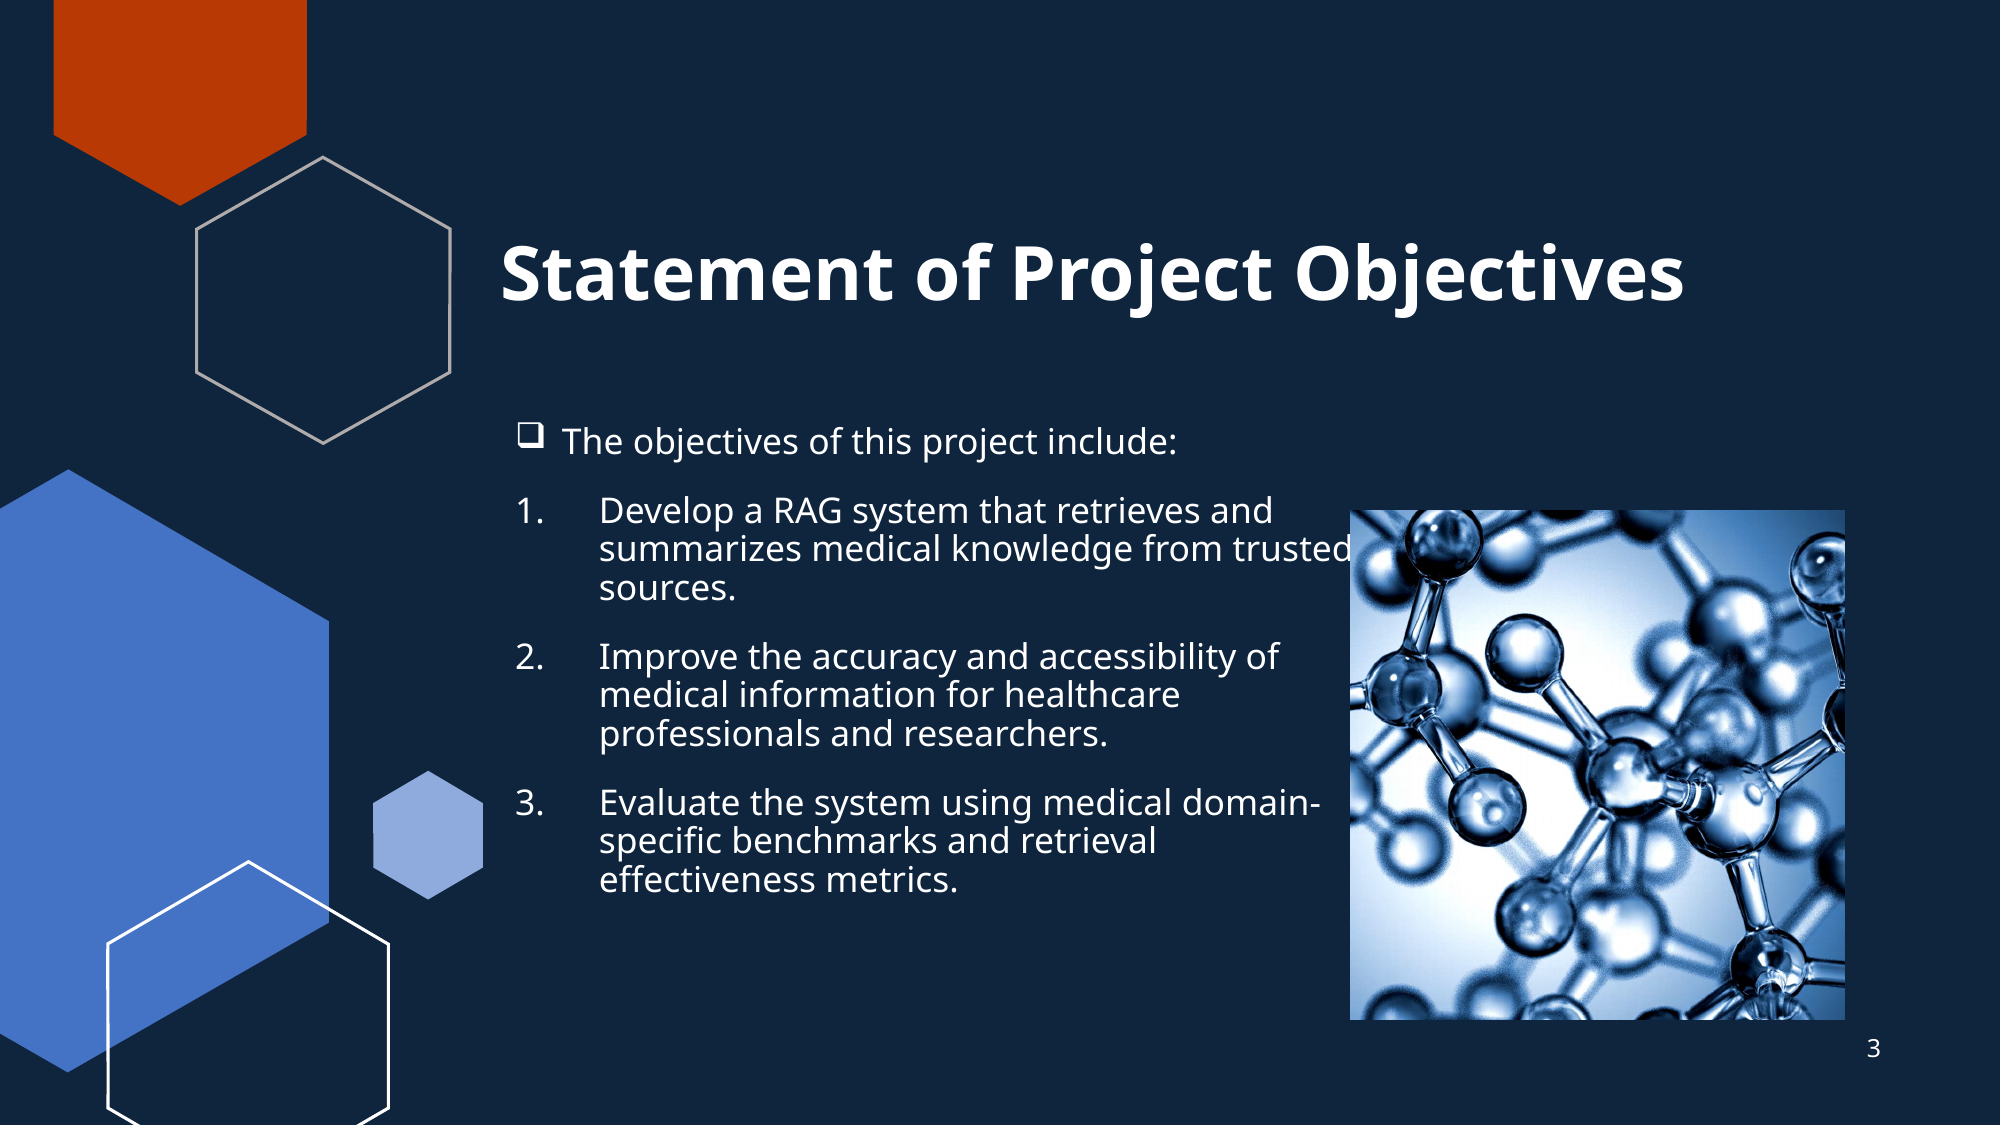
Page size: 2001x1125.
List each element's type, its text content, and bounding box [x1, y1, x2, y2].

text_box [1349, 509, 1845, 1020]
list The objectives of this project include: Develop a RAG system that retrieves and summarizes medical knowledge from trusted sources. Improve the accuracy and accessibility of medical information for healthcare professionals and researchers. Evaluate the system using medical domain-specific benchmarks and retrieval effectiveness metrics. [500, 416, 1370, 1020]
title Statement of Project Objectives [500, 104, 1805, 324]
slide_number 3 [1836, 1020, 1912, 1080]
